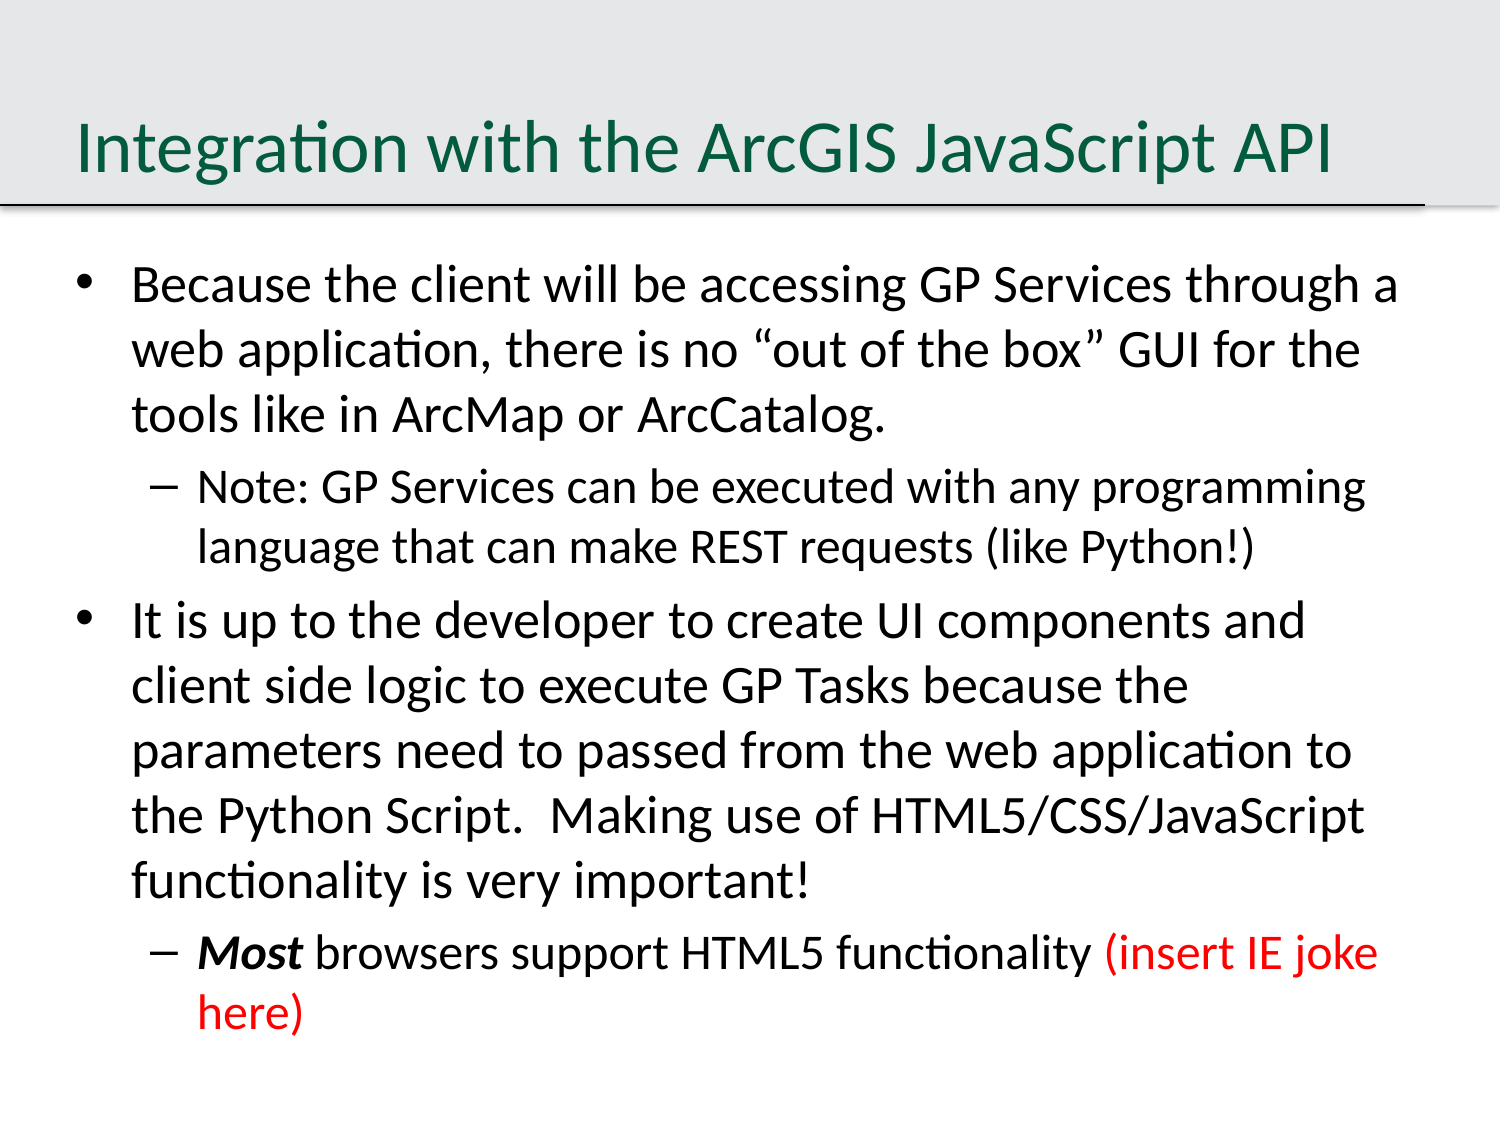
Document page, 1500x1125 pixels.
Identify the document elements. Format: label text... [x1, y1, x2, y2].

list Because the client will be accessing GP Services through a web application, there is no “out of the box” GUI for the tools like in ArcMap or ArcCatalog. Note: GP Services can be executed with any programming language that can make REST requests (like Python!) It is up to the developer to create UI components and client side logic to execute GP Tasks because the parameters need to passed from the web application to the Python Script. Making use of HTML5/CSS/JavaScript functionality is very important! Most browsers support HTML5 functionality (insert IE joke here) [75, 247, 1425, 1073]
title Integration with the ArcGIS JavaScript API [75, 38, 1425, 188]
